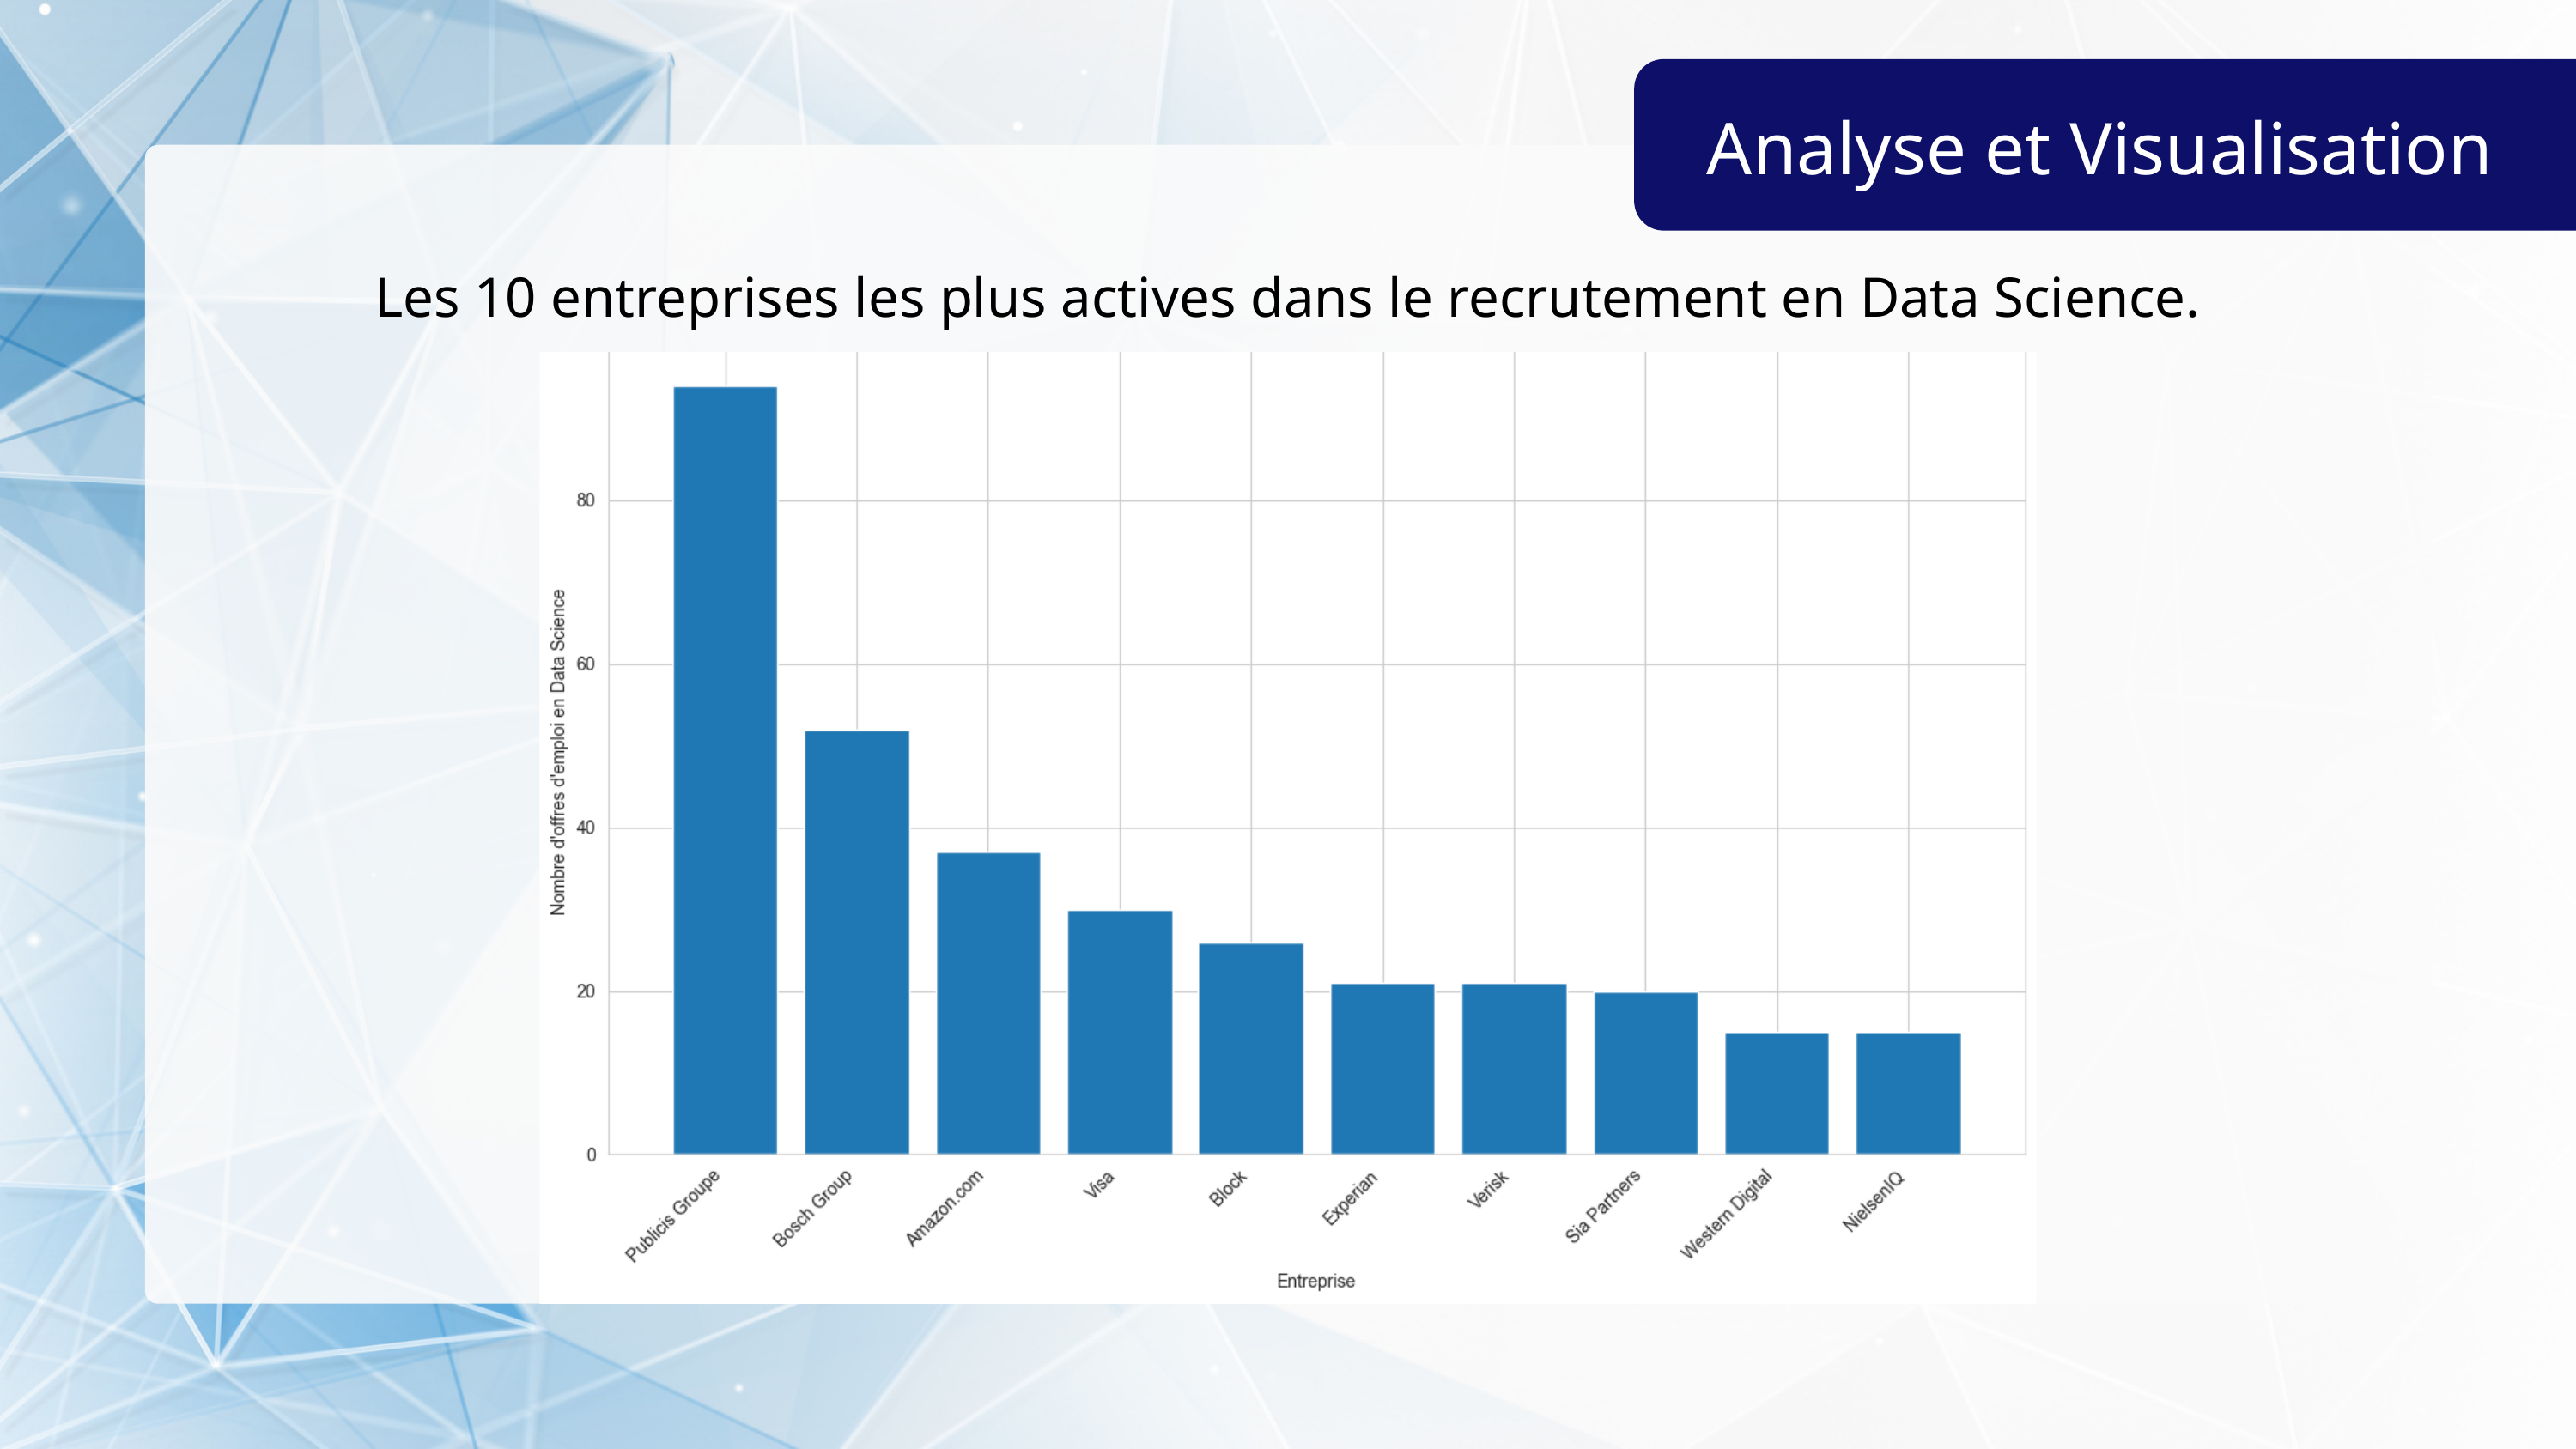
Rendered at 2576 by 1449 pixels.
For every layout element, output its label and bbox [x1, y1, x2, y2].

text_box [144, 144, 2432, 1304]
text_box [0, 0, 2576, 1449]
text_box [1633, 58, 2576, 231]
